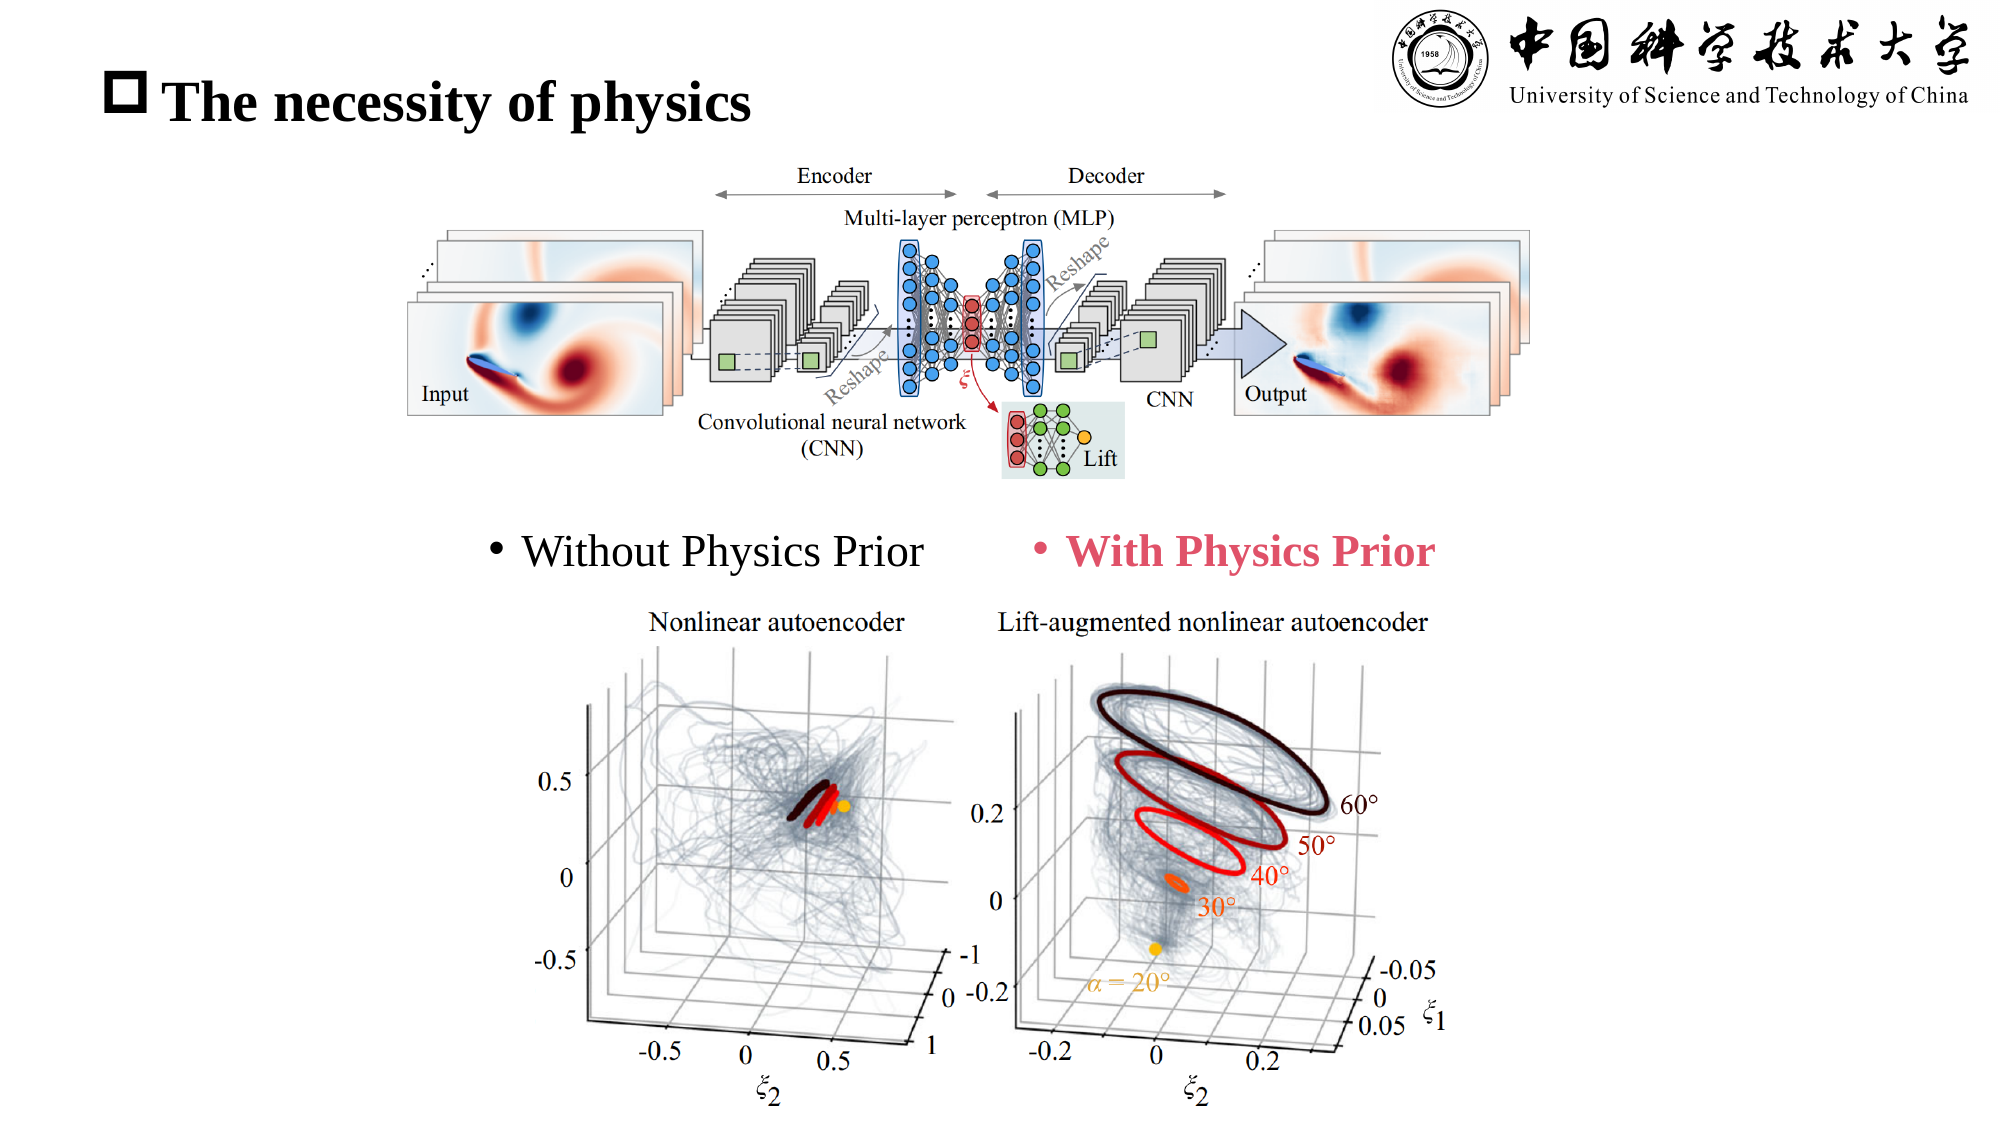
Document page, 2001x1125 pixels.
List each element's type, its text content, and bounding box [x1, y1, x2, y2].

picture [358, 152, 1558, 493]
picture [1374, 0, 2000, 113]
list Without Physics Prior [473, 518, 972, 587]
picture [535, 595, 1465, 1118]
title The necessity of physics [84, 32, 1517, 174]
text_box With Physics Prior [1017, 518, 1516, 587]
